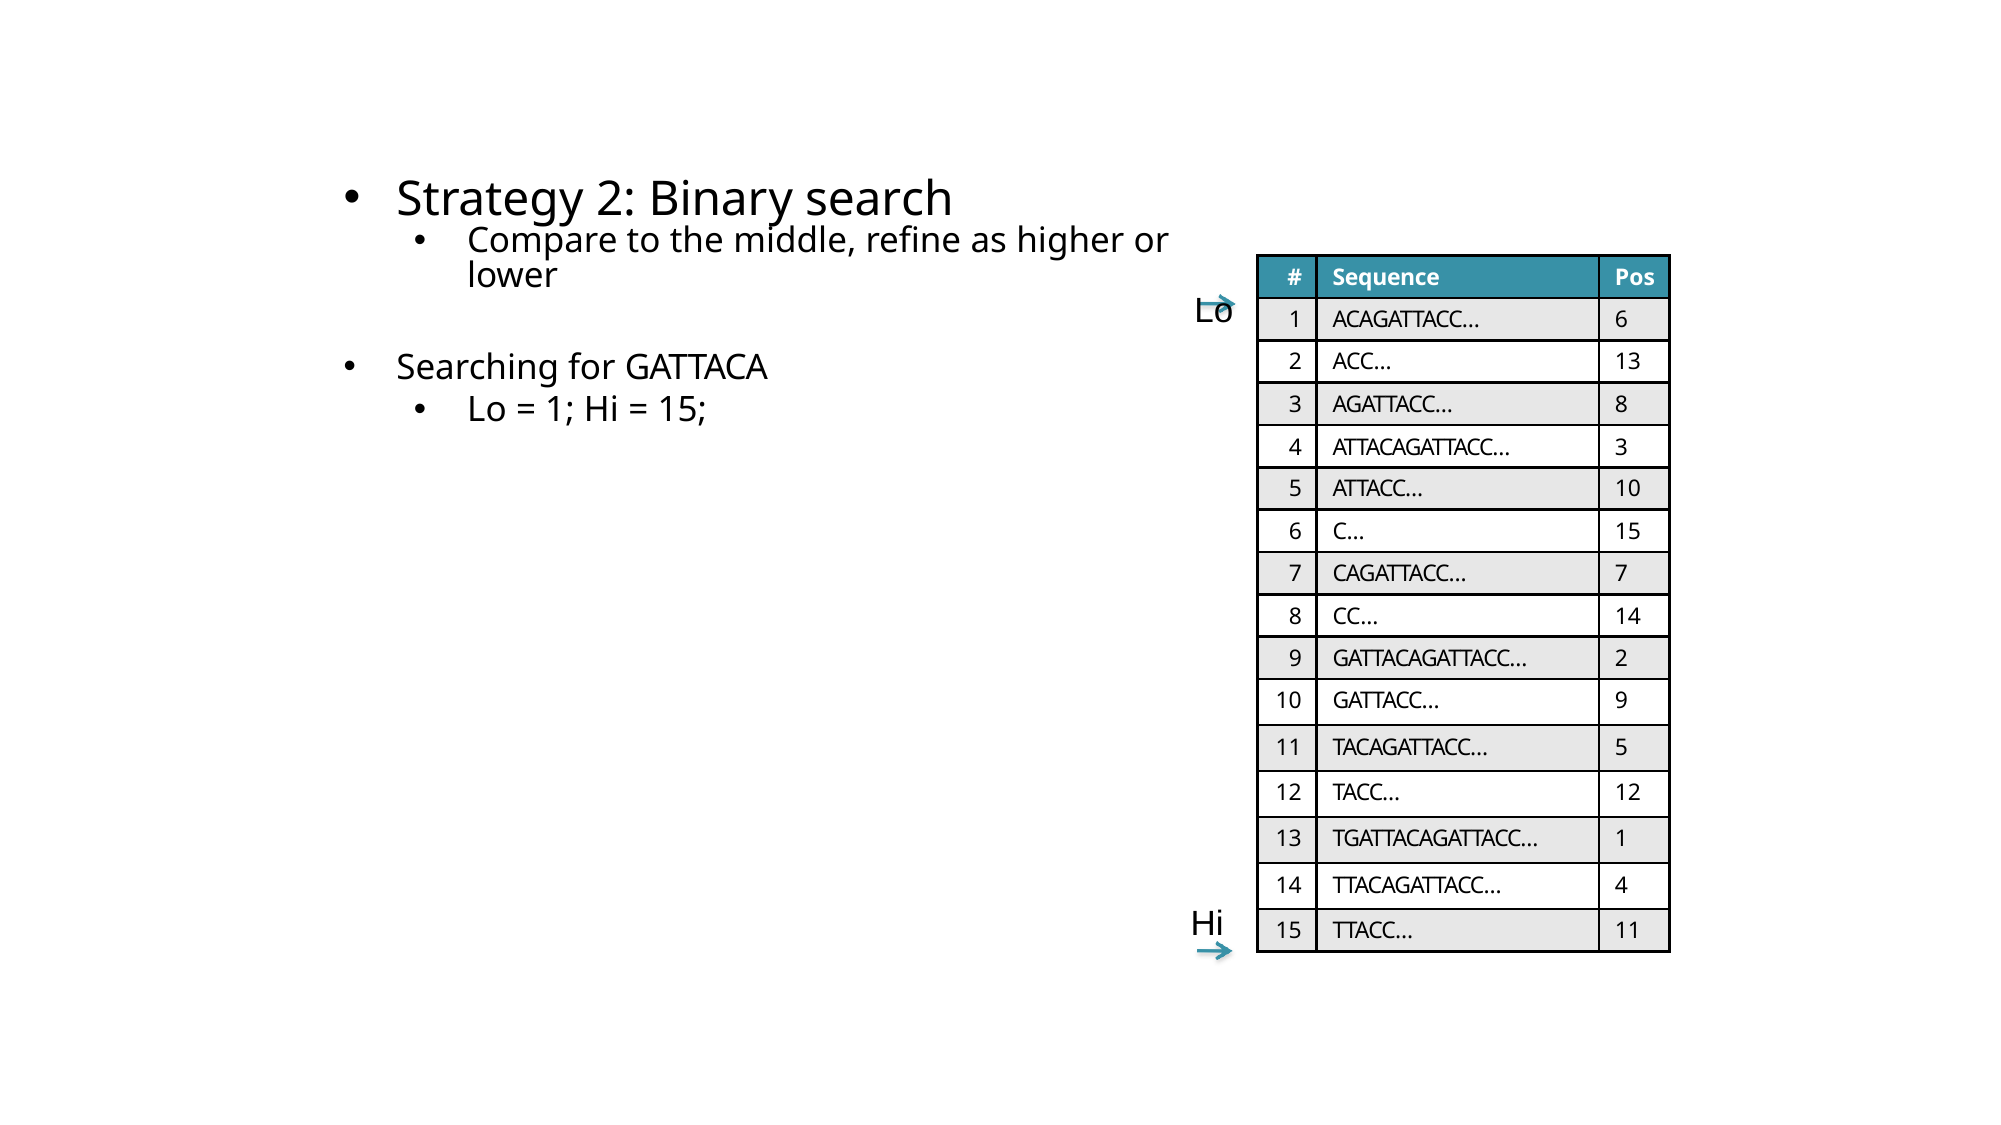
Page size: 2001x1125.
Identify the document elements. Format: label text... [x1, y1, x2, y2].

table_cell 13 [1259, 818, 1315, 862]
table_cell CAGATTACC… [1318, 553, 1598, 593]
table_header # [1259, 257, 1315, 297]
table_cell ACAGATTACC… [1318, 299, 1598, 339]
table_cell TACAGATTACC… [1318, 726, 1598, 770]
table_cell 12 [1259, 772, 1315, 816]
table_cell 2 [1259, 342, 1315, 381]
table_cell 9 [1259, 638, 1315, 678]
table_header Pos [1600, 257, 1668, 297]
table_cell AGATTACC… [1318, 384, 1598, 424]
table_cell 3 [1600, 426, 1668, 466]
table_cell 2 [1600, 638, 1668, 678]
text_box Strategy 2: Binary search Compare to the middle, refine as higher or lower Lo Searching for GATTACA Lo = 1; Hi = 15; [341, 166, 1235, 429]
table_cell 11 [1600, 910, 1668, 950]
table_cell 8 [1259, 596, 1315, 635]
table_cell GATTACC… [1318, 680, 1598, 724]
table_cell 5 [1259, 469, 1315, 508]
text_box Hi [1188, 901, 1226, 942]
table_cell TACC… [1318, 772, 1598, 816]
table_cell ATTACAGATTACC… [1318, 426, 1598, 466]
table_cell 12 [1600, 772, 1668, 816]
table_cell 8 [1600, 384, 1668, 424]
table_cell 7 [1600, 553, 1668, 593]
table_header Sequence [1318, 257, 1598, 297]
table_cell CC… [1318, 596, 1598, 635]
table_cell 15 [1600, 511, 1668, 551]
table_cell TGATTACAGATTACC… [1318, 818, 1598, 862]
table_cell TTACAGATTACC… [1318, 864, 1598, 908]
table_cell 11 [1259, 726, 1315, 770]
table_cell 15 [1259, 910, 1315, 950]
table_cell 7 [1259, 553, 1315, 593]
table_cell 10 [1600, 469, 1668, 508]
table_cell 6 [1600, 299, 1668, 339]
table_cell GATTACAGATTACC… [1318, 638, 1598, 678]
table_cell 3 [1259, 384, 1315, 424]
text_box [1193, 283, 1260, 331]
table_cell ACC… [1318, 342, 1598, 381]
table_cell C… [1318, 511, 1598, 551]
table_cell 9 [1600, 680, 1668, 724]
table_cell 4 [1259, 426, 1315, 466]
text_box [1191, 930, 1258, 978]
table_cell 1 [1600, 818, 1668, 862]
table_cell 10 [1259, 680, 1315, 724]
table_cell 13 [1600, 342, 1668, 381]
table_cell 5 [1600, 726, 1668, 770]
table_cell 14 [1600, 596, 1668, 635]
table_cell 4 [1600, 864, 1668, 908]
table_cell 14 [1259, 864, 1315, 908]
table_cell TTACC… [1318, 910, 1598, 950]
table_cell 6 [1259, 511, 1315, 551]
table_cell ATTACC… [1318, 469, 1598, 508]
table_cell 1 [1259, 299, 1315, 339]
